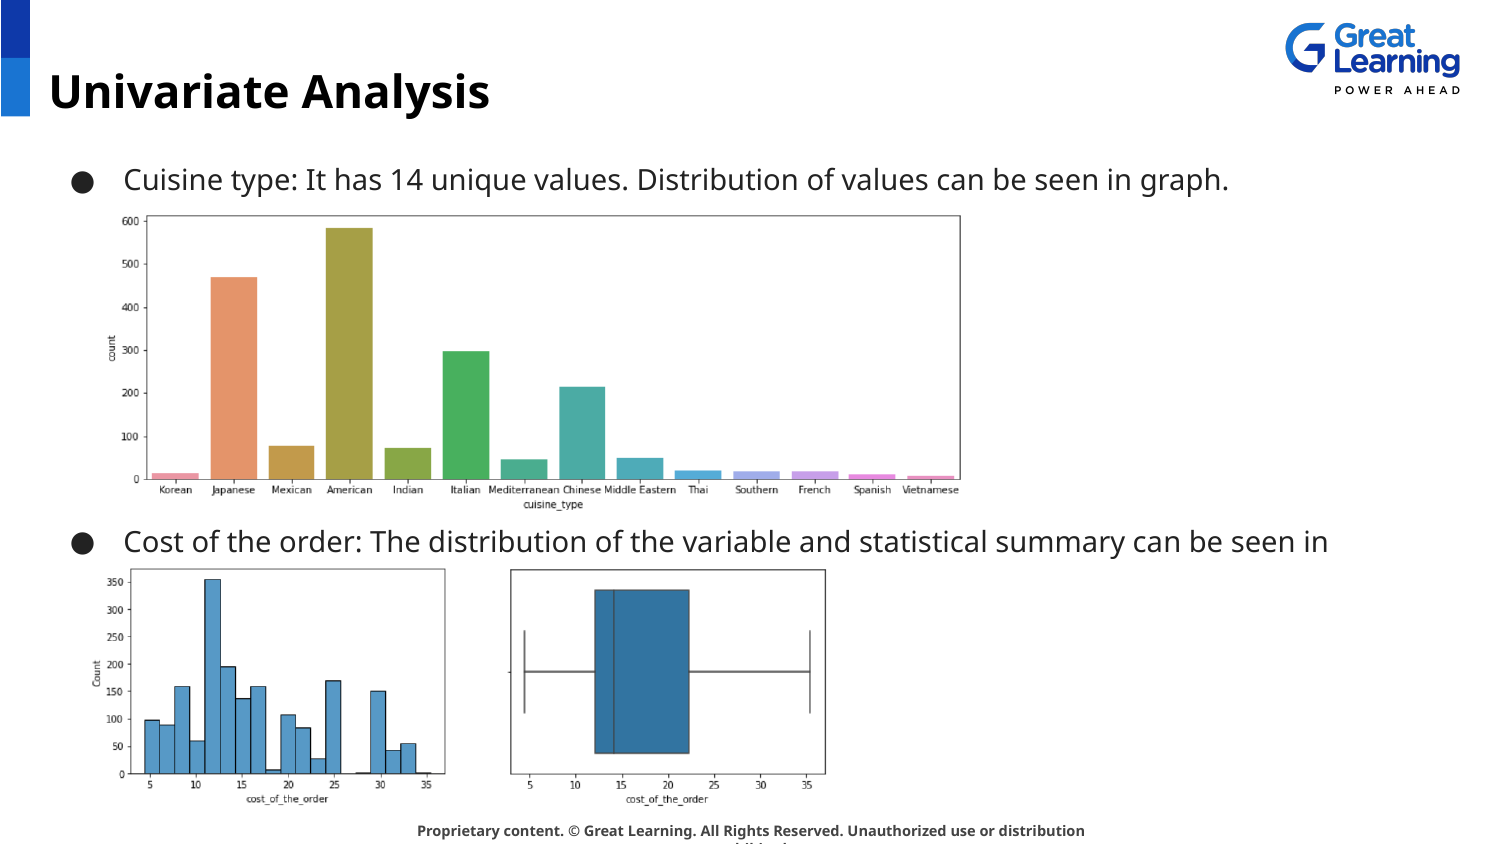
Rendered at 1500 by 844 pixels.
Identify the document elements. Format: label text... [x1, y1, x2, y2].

picture [501, 565, 829, 809]
picture [87, 565, 448, 809]
title Univariate Analysis [33, 47, 1431, 141]
list Cuisine type: It has 14 unique values. Distribution of values can be seen in graph. Cost of the order: The distribution of the variable and statistical summary can be seen in graphs. [33, 141, 1449, 750]
picture [1258, 11, 1487, 106]
picture [105, 210, 967, 512]
